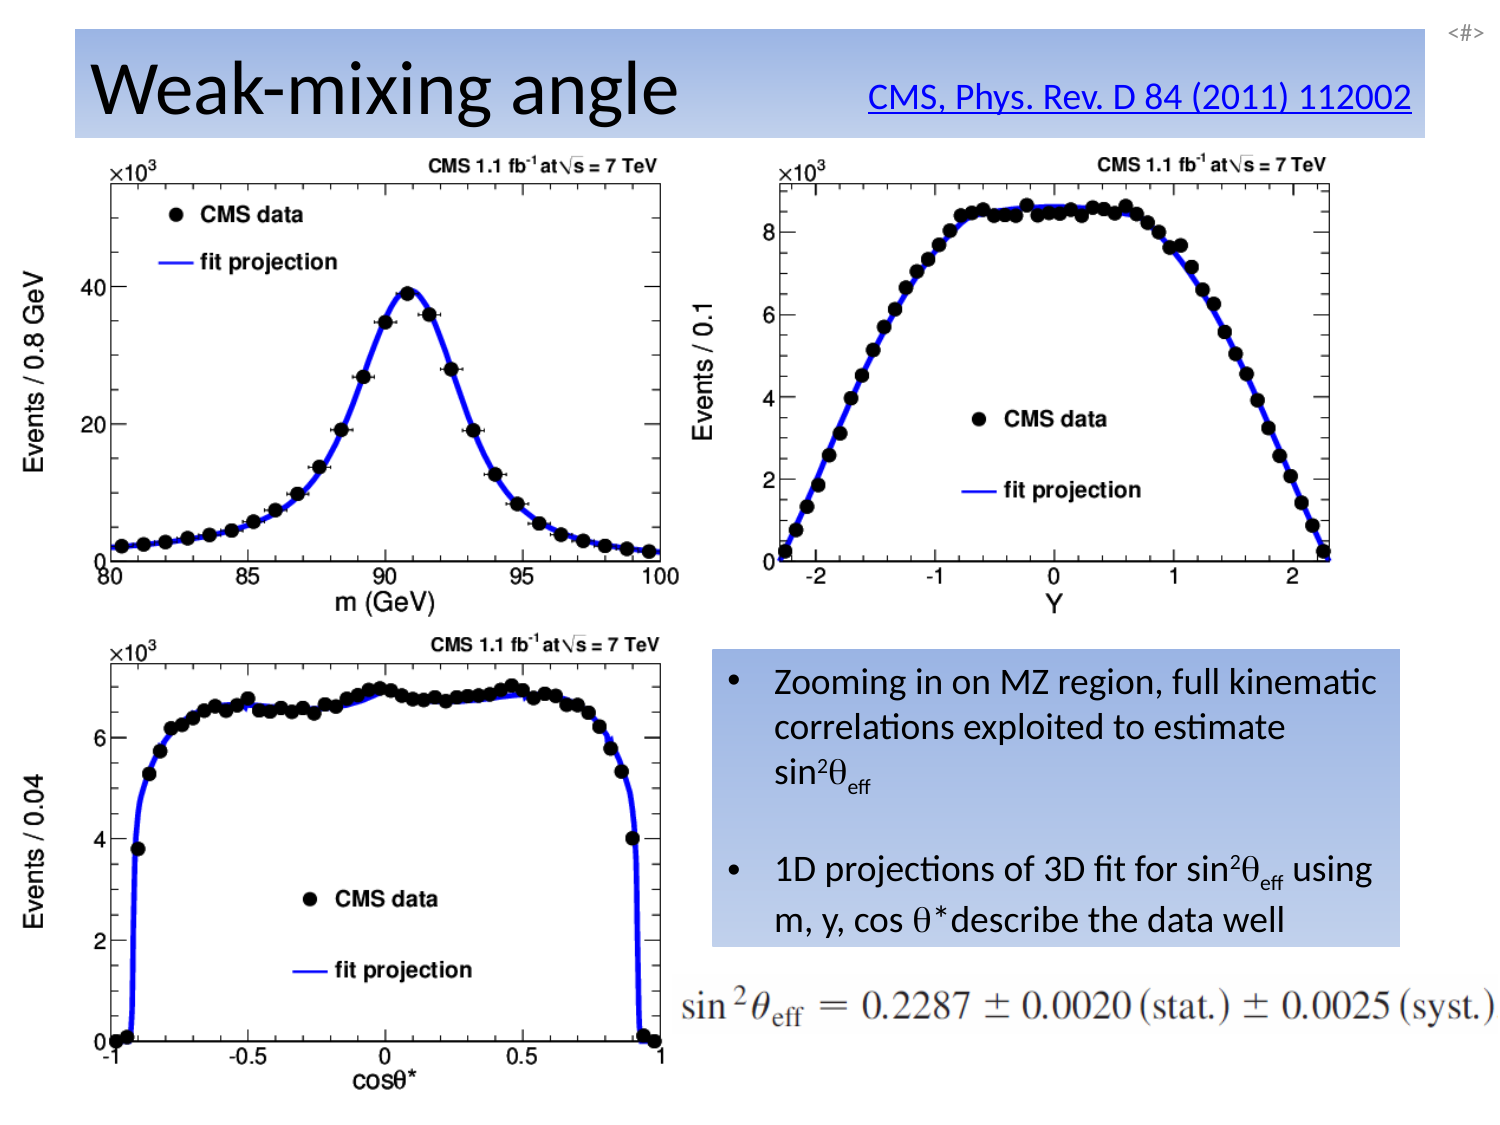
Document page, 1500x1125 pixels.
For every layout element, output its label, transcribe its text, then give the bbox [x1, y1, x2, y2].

text_box CMS, Phys. Rev. D 84 (2011) 112002 [853, 64, 1427, 125]
text_box Zooming in on MZ region, full kinematic correlations exploited to estimate sin2qeff 1D projections of 3D fit for sin2qeff using m, y, cos q*describe the data well [712, 649, 1400, 947]
title Weak-mixing angle [75, 29, 1425, 138]
picture [17, 143, 1498, 1104]
slide_number 9 [1149, 1, 1500, 62]
